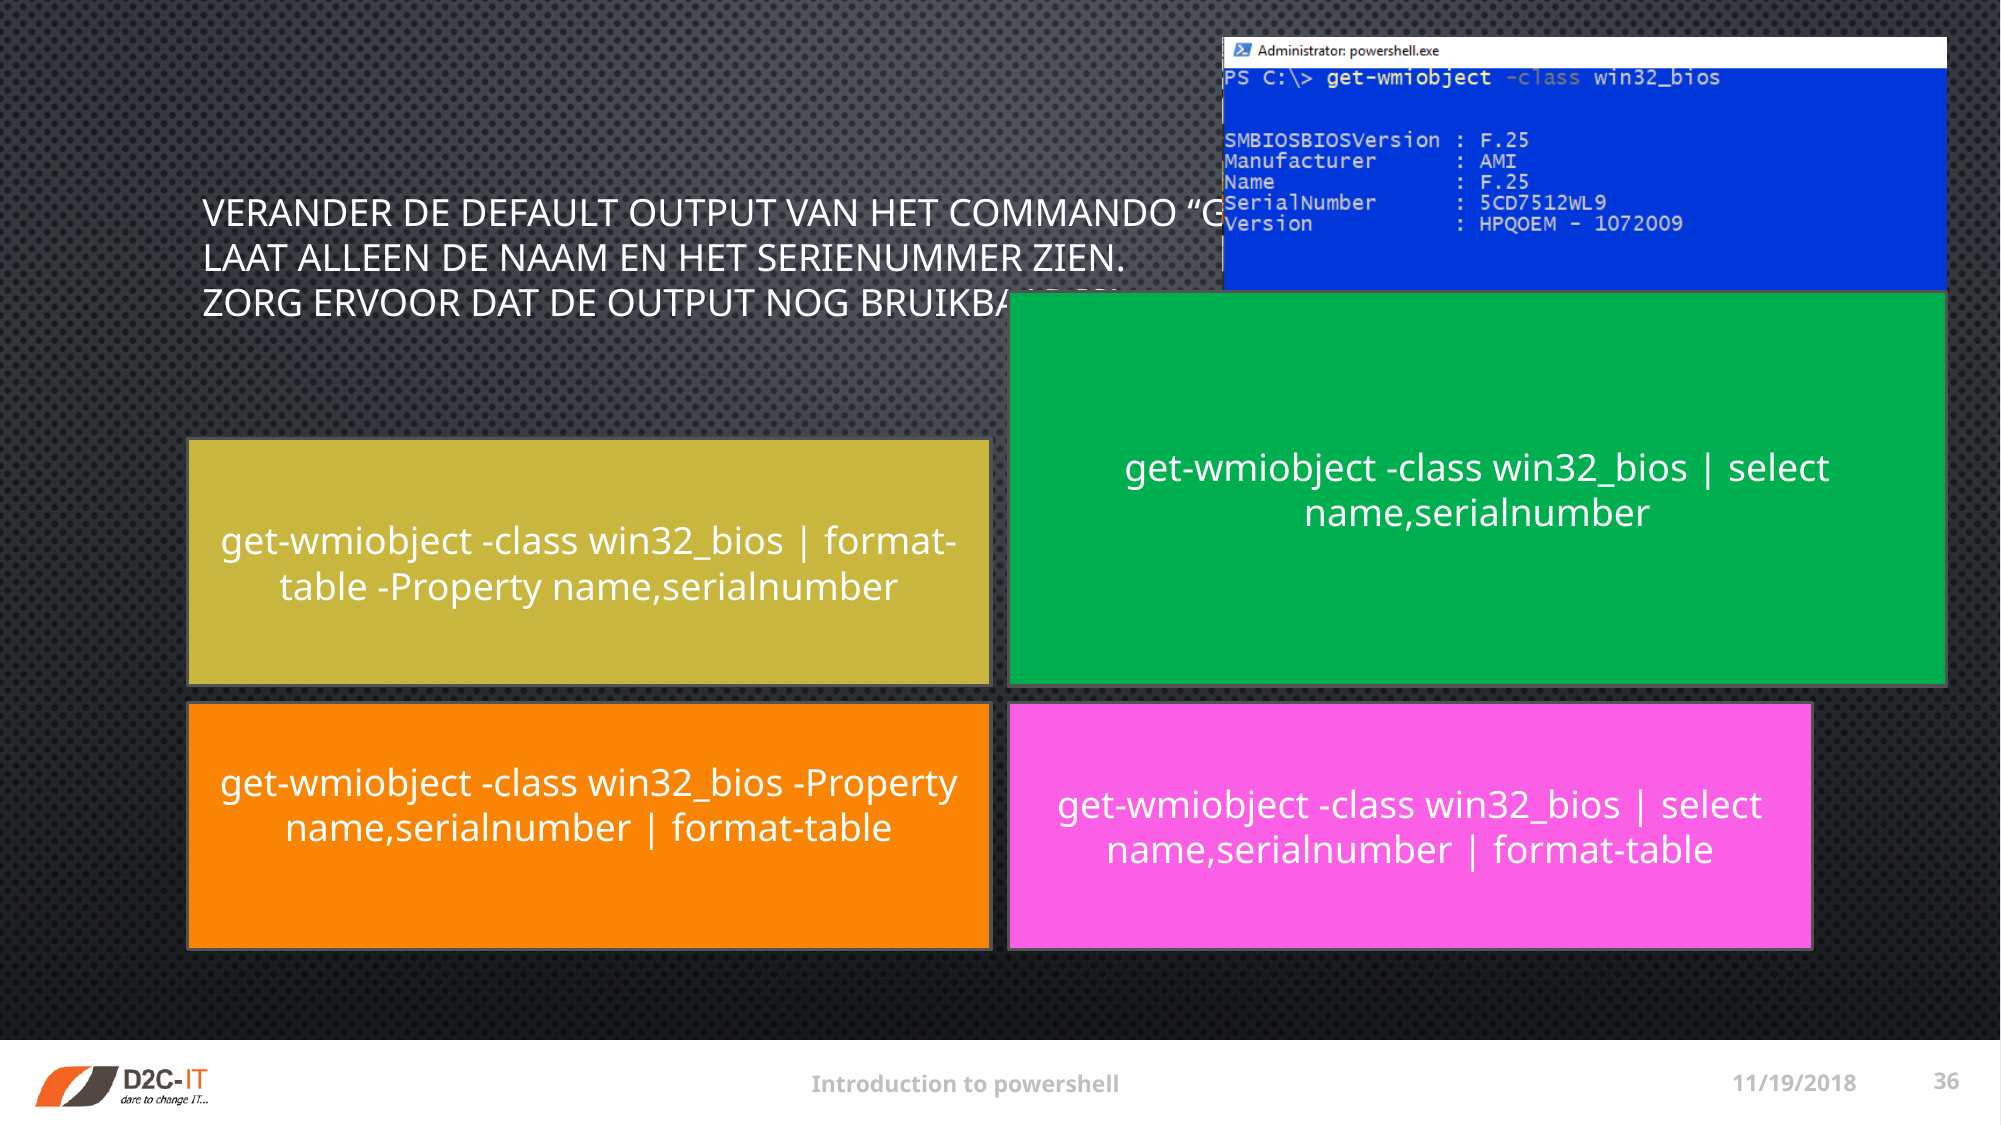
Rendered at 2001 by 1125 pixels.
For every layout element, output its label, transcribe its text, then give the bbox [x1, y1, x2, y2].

text_box get-wmiobject -class win32_bios | format-table -Property name,serialnumber [186, 437, 993, 687]
text_box get-wmiobject -class win32_bios | select name,serialnumber [1007, 290, 1948, 688]
picture [24, 1060, 229, 1114]
text_box get-wmiobject -class win32_bios -Property name,serialnumber | format-table [186, 701, 993, 951]
picture [1222, 36, 1947, 399]
slide_number 36 [1884, 1052, 1975, 1113]
text_box get-wmiobject -class win32_bios | select name,serialnumber | format-table [1007, 701, 1814, 951]
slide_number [1609, 1052, 1873, 1113]
title Verander de default output van het commando “get-wmiobject ”naar Tabel en laat alleen de naam en het serienummer zien. Zorg ervoor dat de output nog bruikbaar is! [187, 99, 1222, 413]
footer Introduction to powershell [347, 1053, 1585, 1114]
